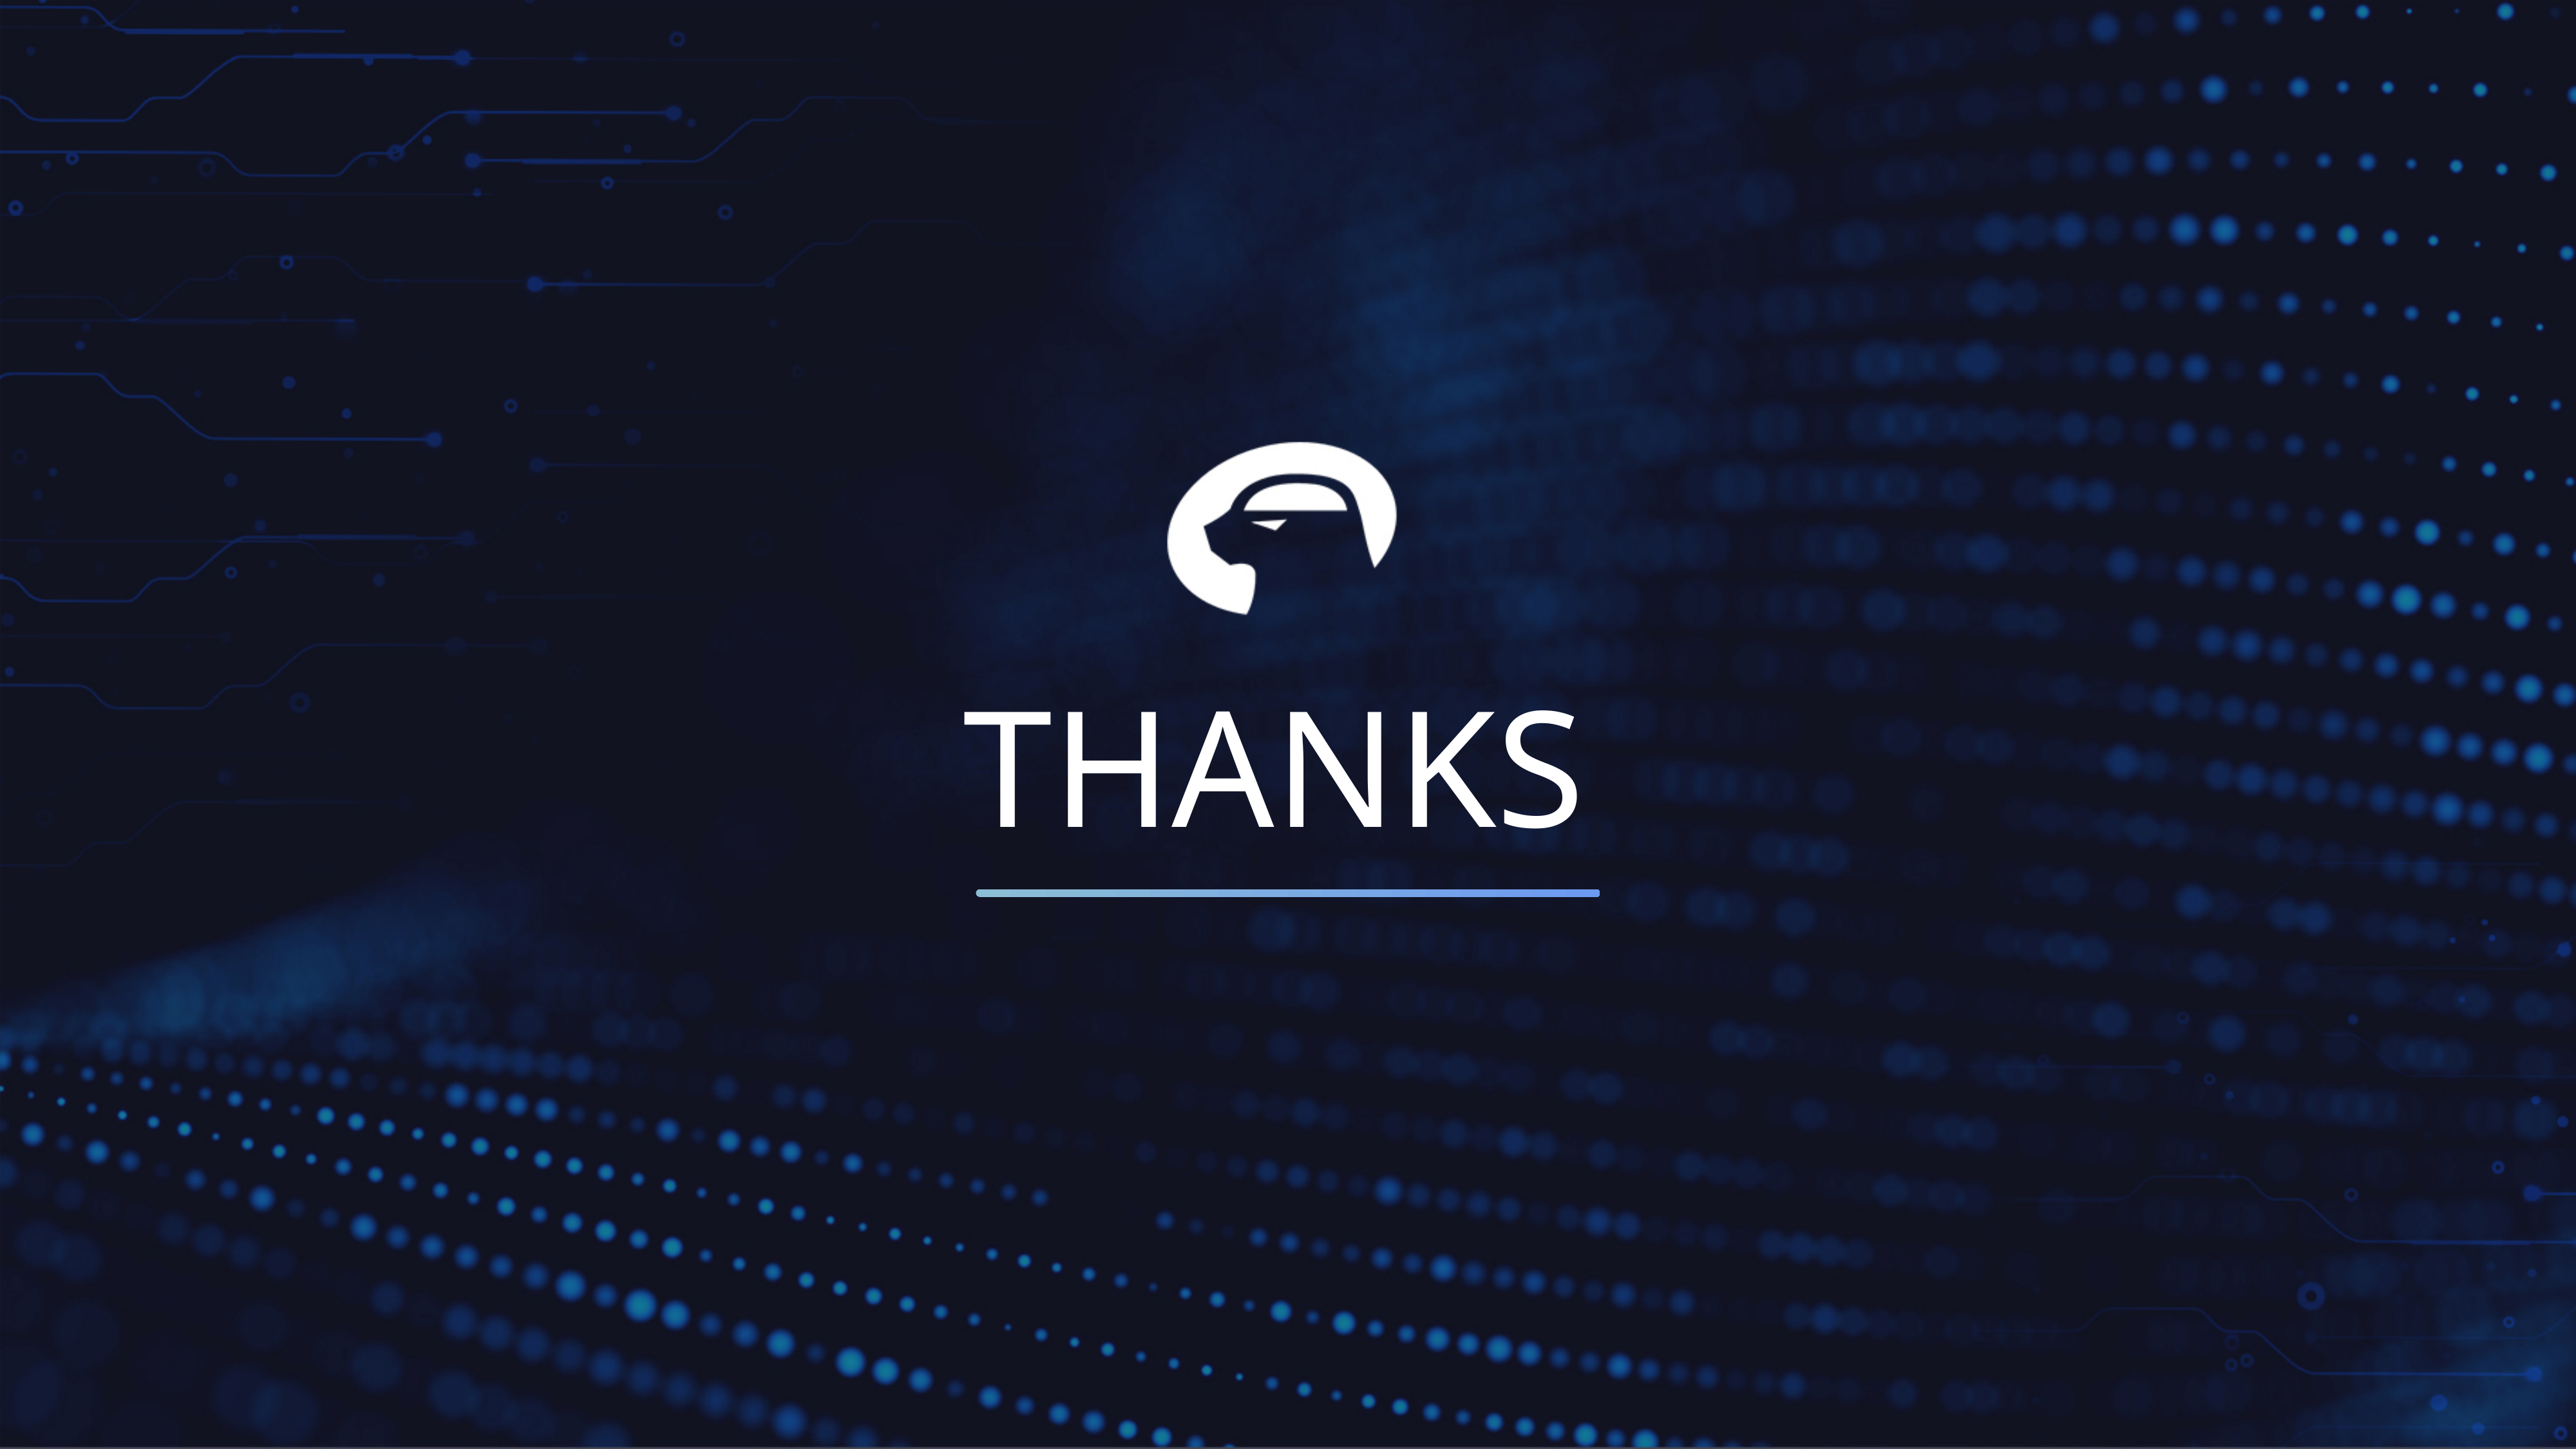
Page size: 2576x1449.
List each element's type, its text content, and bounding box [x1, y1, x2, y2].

text_box thanks [955, 658, 1659, 867]
picture [0, 0, 2576, 1449]
text_box [976, 889, 1600, 897]
